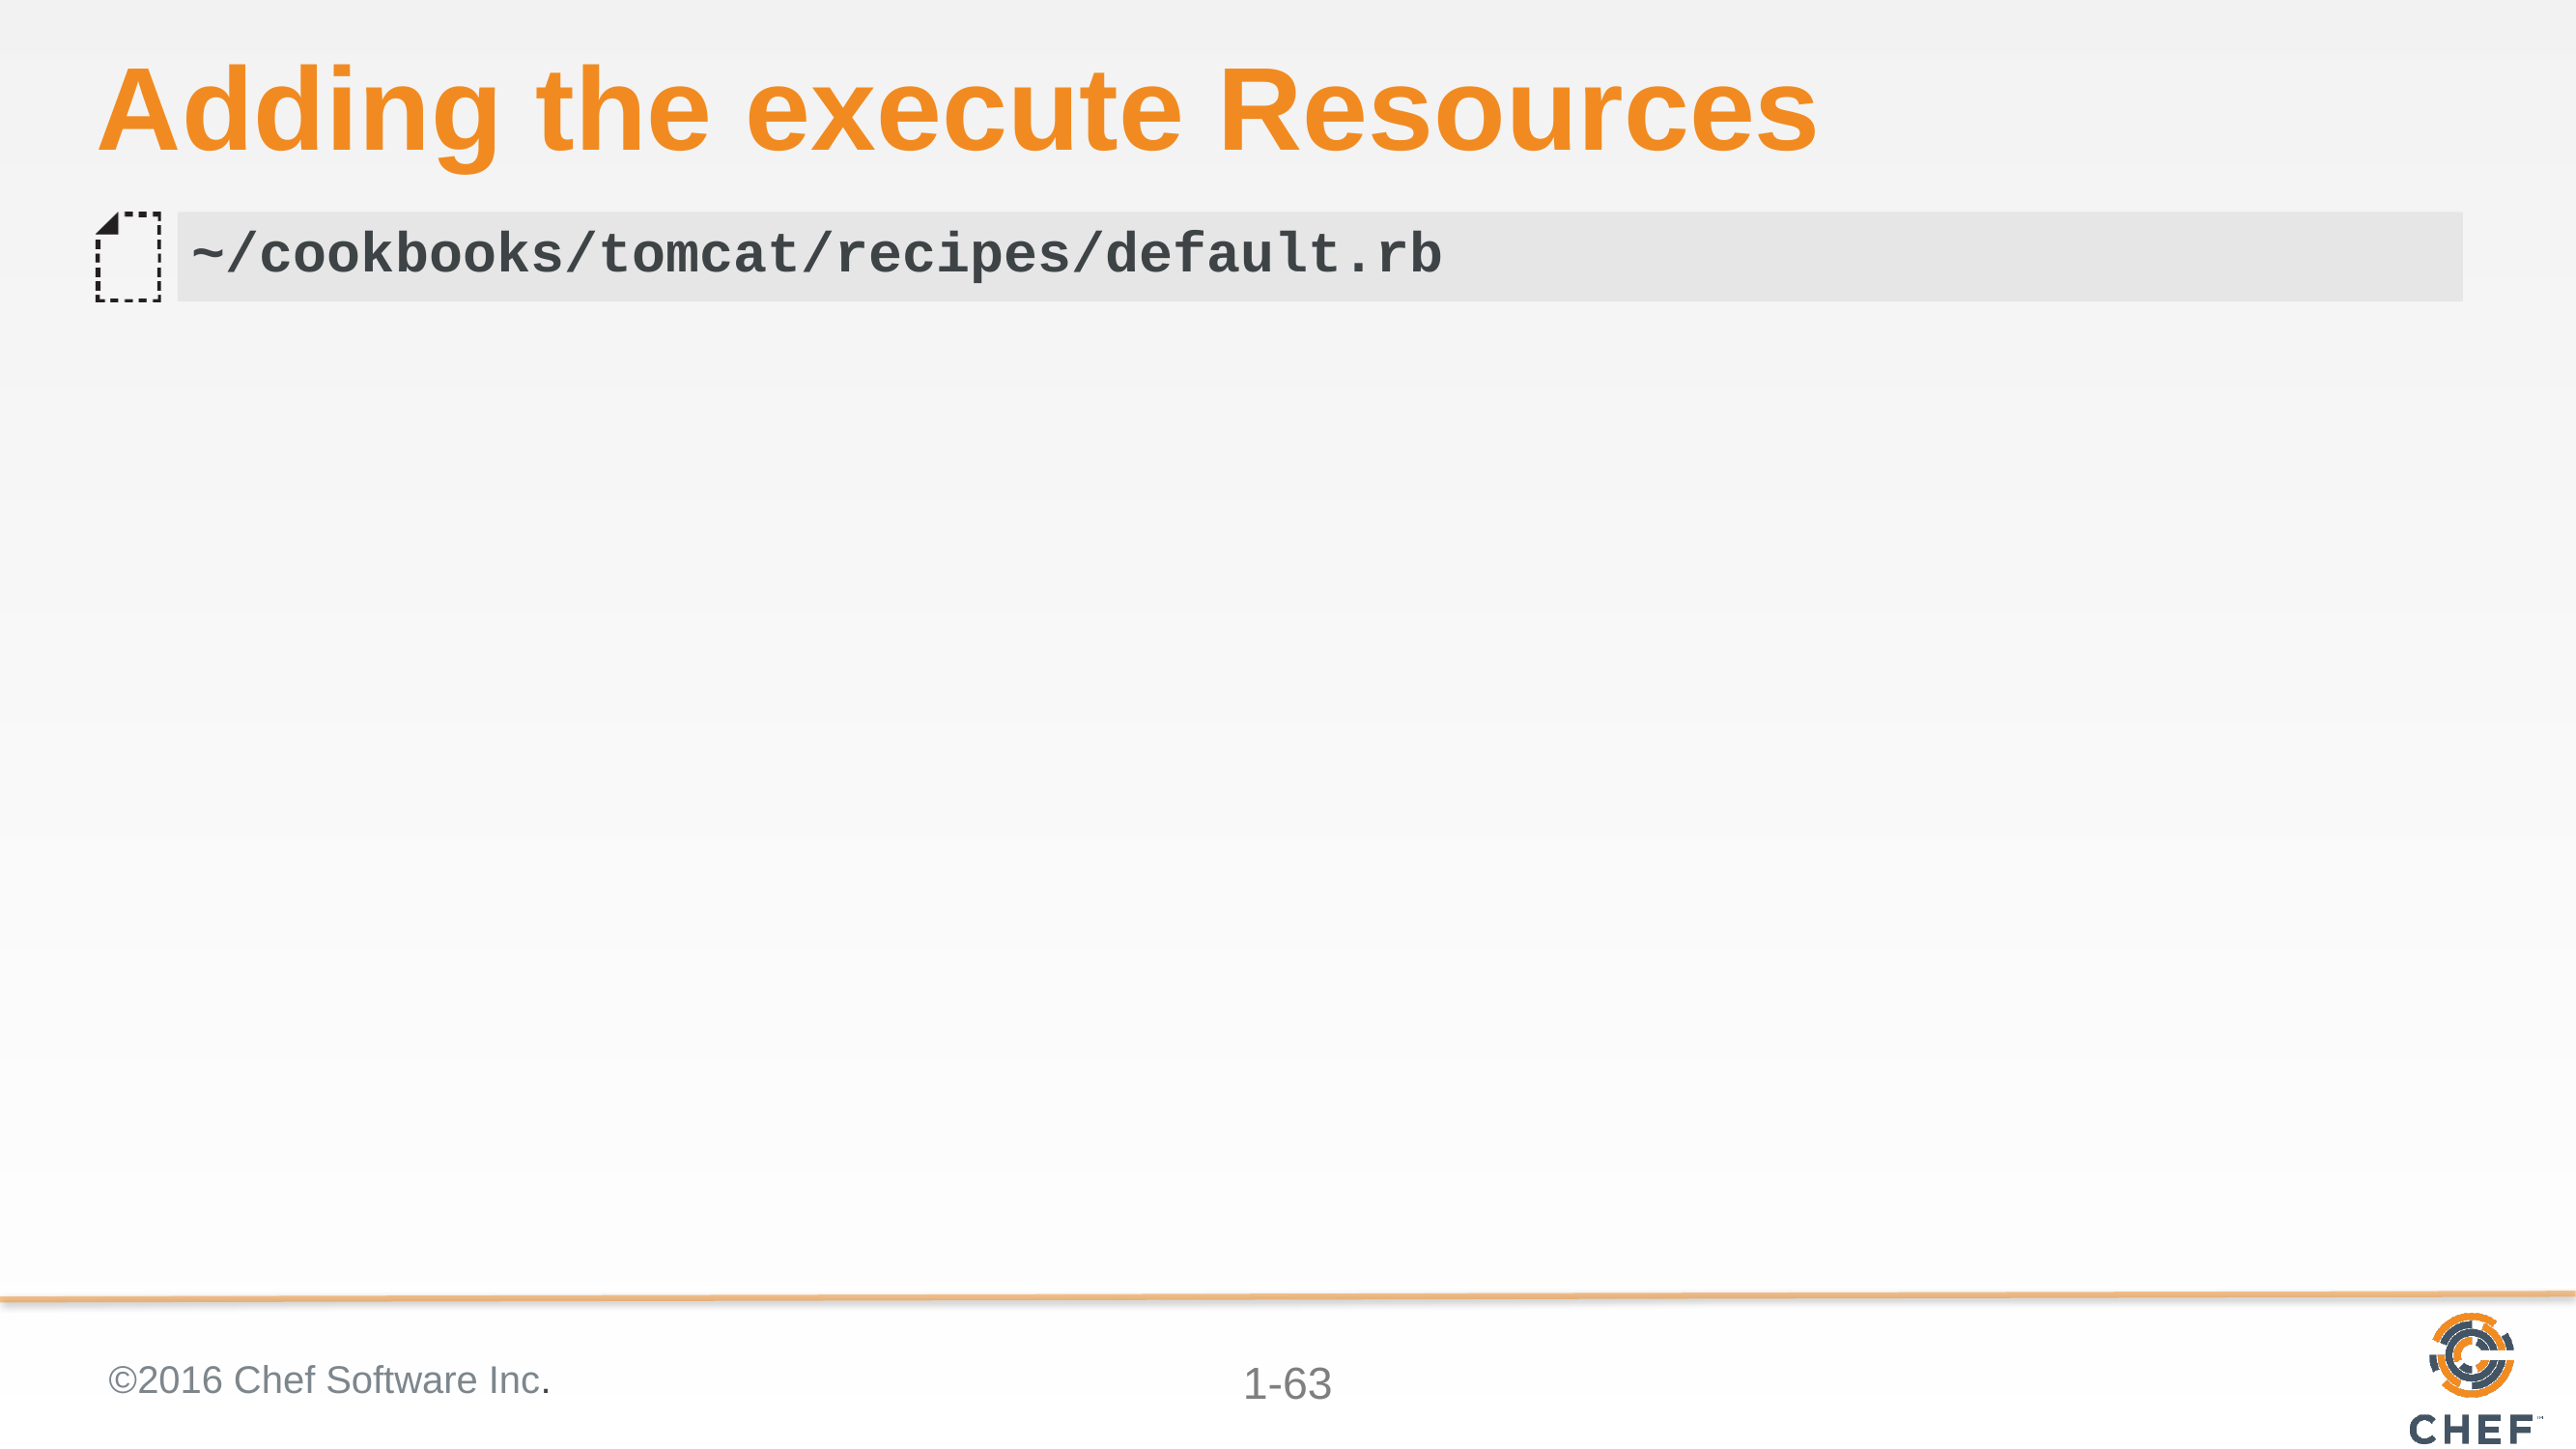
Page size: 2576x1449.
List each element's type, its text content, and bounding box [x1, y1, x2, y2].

list ~/cookbooks/tomcat/recipes/default.rb [177, 212, 2463, 302]
picture [2399, 1297, 2551, 1449]
title Adding the execute Resources [96, 48, 2463, 180]
